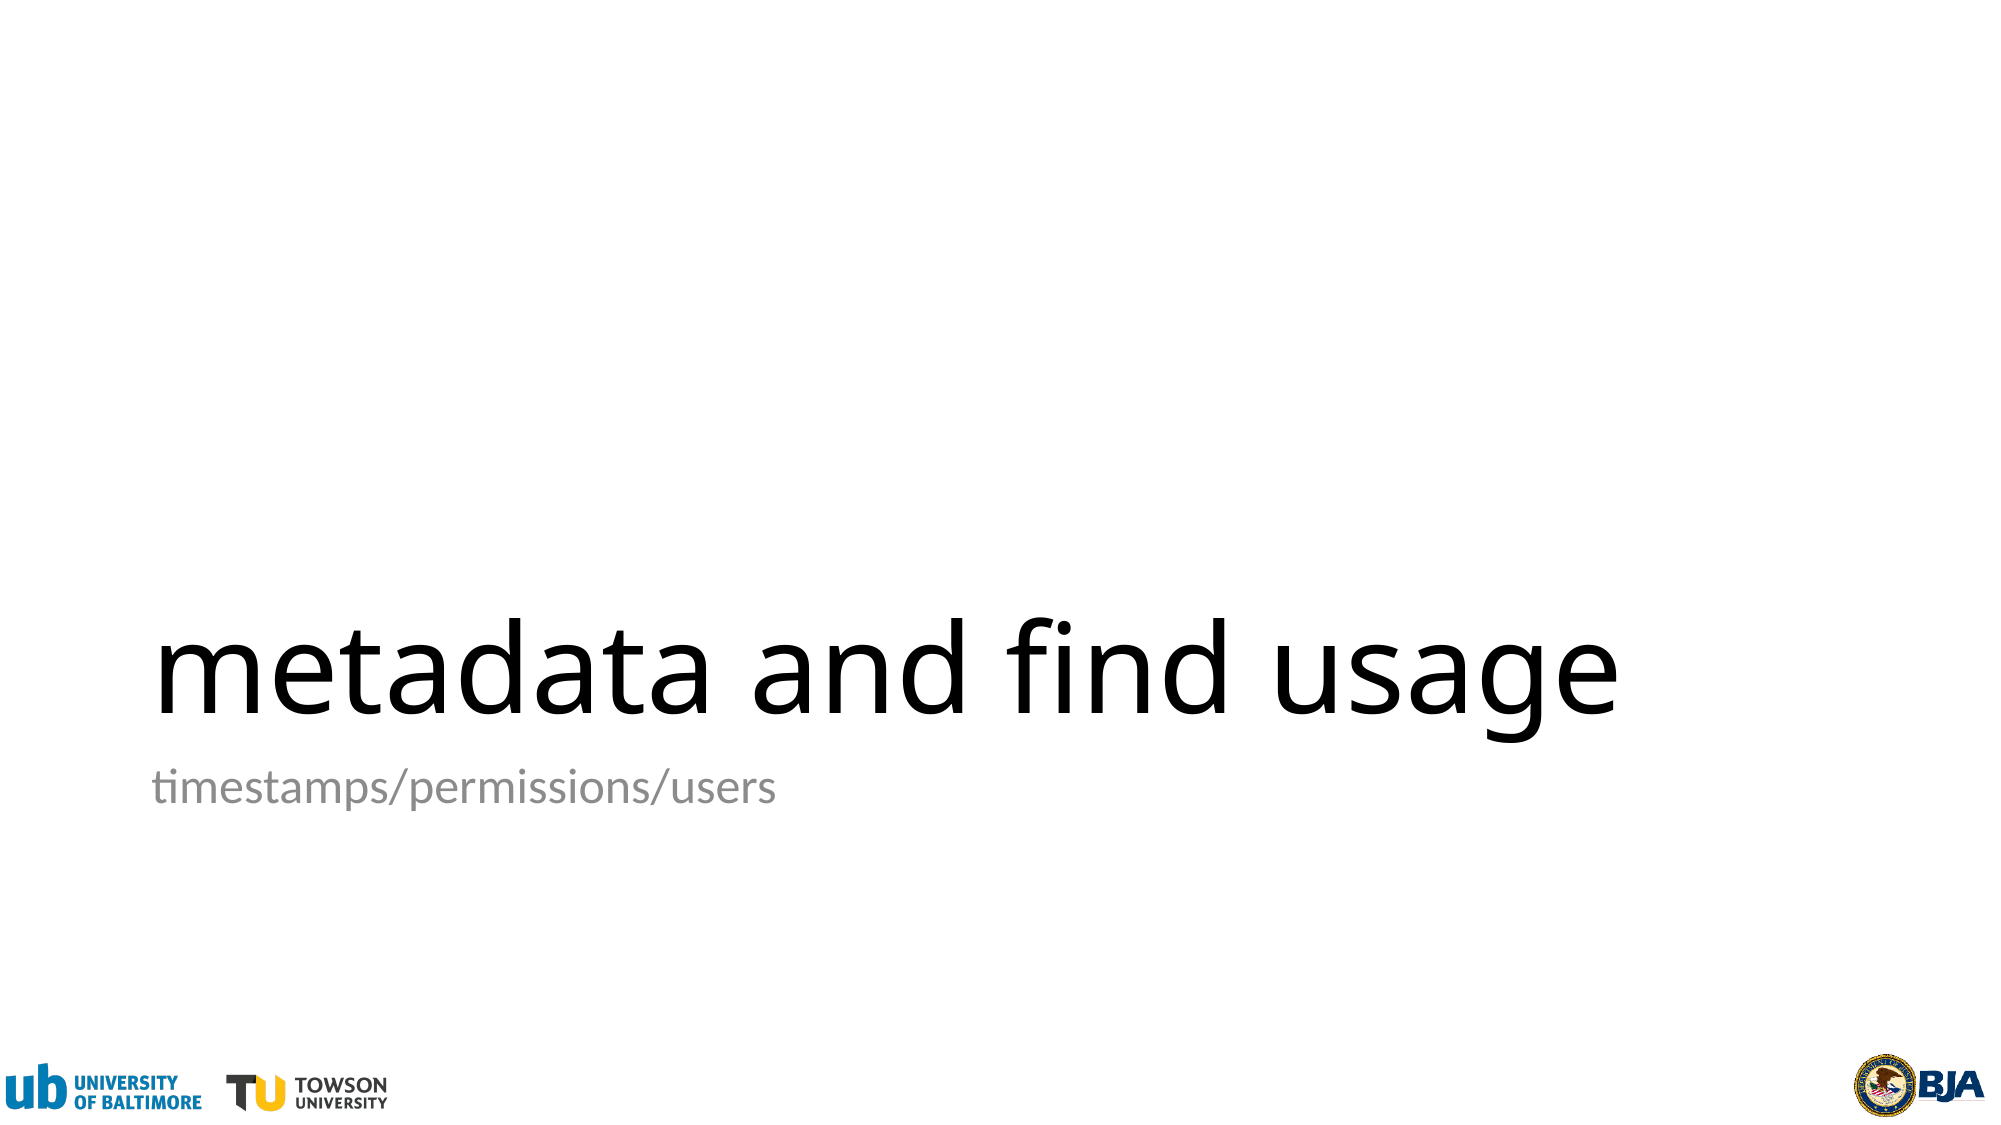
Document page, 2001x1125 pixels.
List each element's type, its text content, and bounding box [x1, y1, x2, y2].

picture [0, 1031, 407, 1125]
picture [1854, 1054, 1986, 1117]
list timestamps/permissions/users [136, 752, 1862, 999]
title metadata and find usage [136, 280, 1862, 749]
